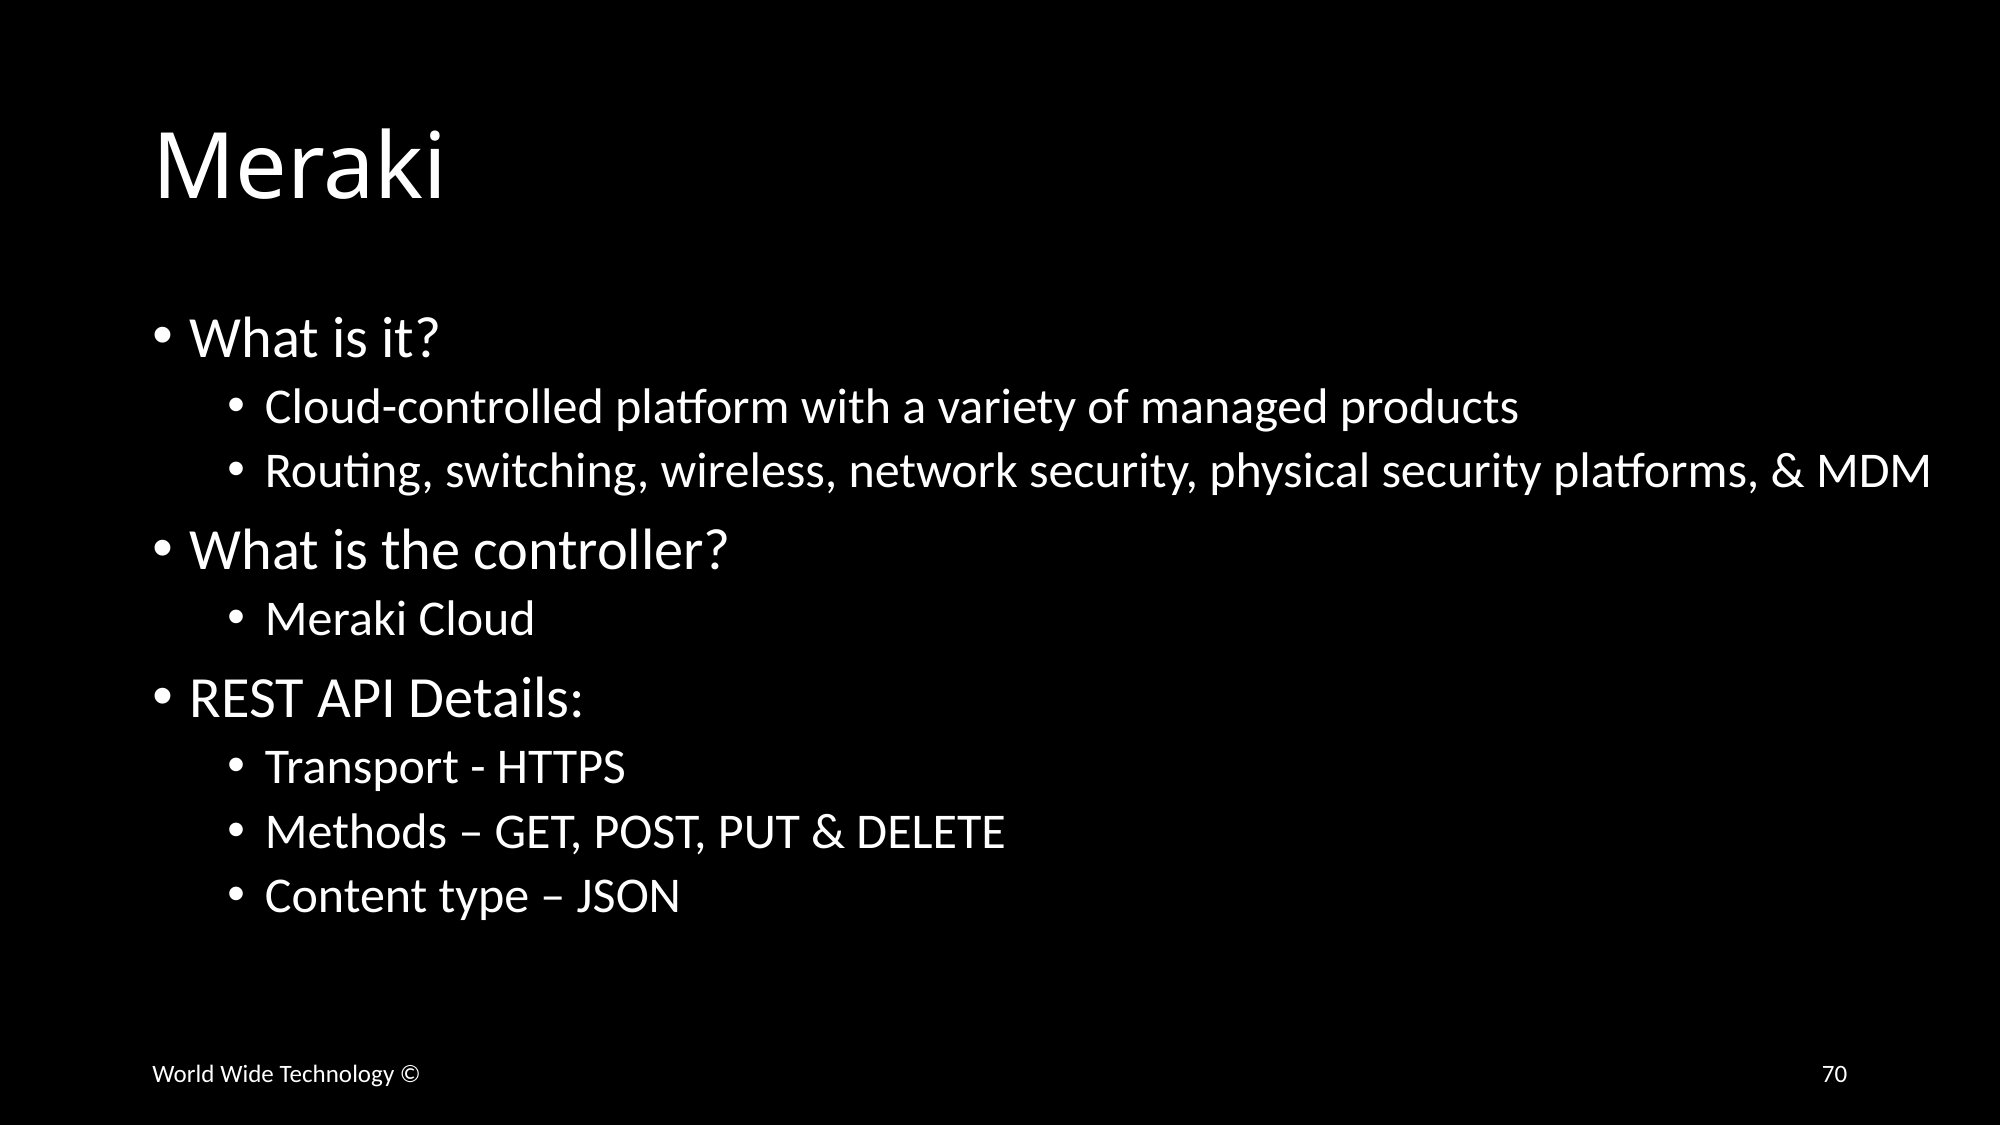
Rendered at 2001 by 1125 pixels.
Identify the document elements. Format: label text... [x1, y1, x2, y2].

slide_number World Wide Technology © [137, 1042, 588, 1103]
list What is it? Cloud-controlled platform with a variety of managed products Routing, switching, wireless, network security, physical security platforms, & MDM What is the controller? Meraki Cloud REST API Details: Transport - HTTPS Methods – GET, POST, PUT & DELETE Content type – JSON [137, 299, 1963, 1014]
title Meraki [137, 59, 1863, 278]
slide_number 70 [1412, 1042, 1863, 1103]
